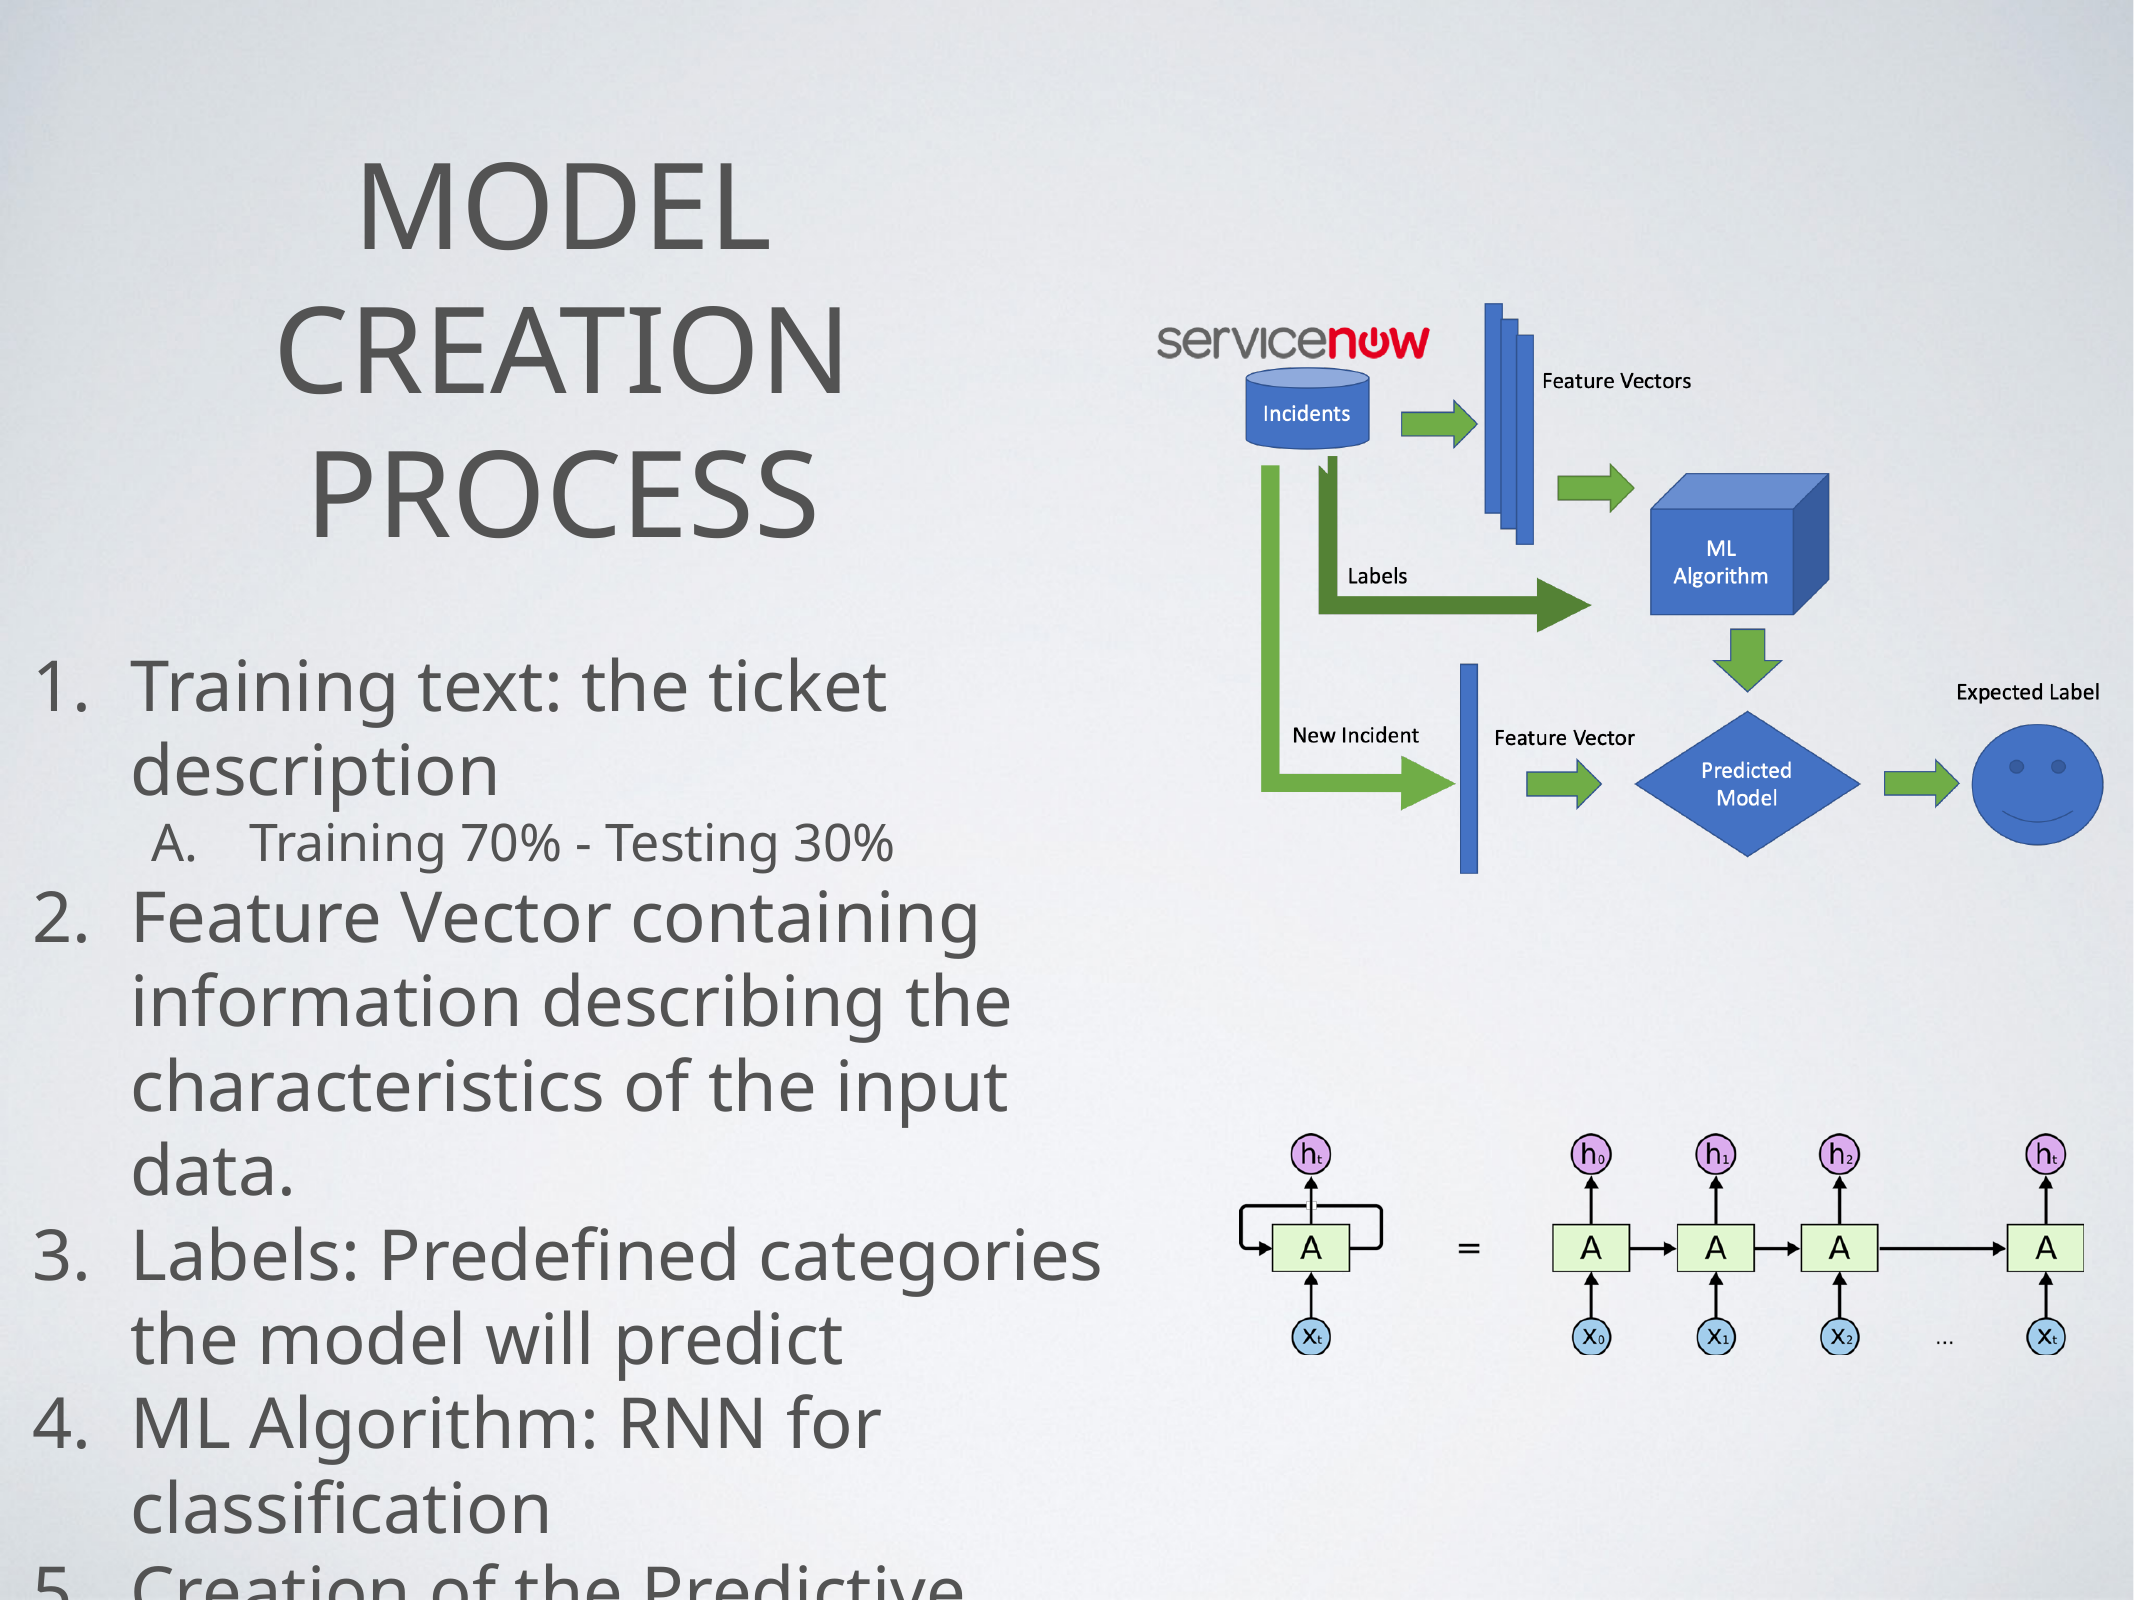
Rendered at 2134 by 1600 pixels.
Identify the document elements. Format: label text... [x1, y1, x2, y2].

picture [0, 0, 2134, 1600]
list Training text: the ticket description Training 70% - Testing 30% Feature Vector containing information describing the characteristics of the input data. Labels: Predefined categories the model will predict ML Algorithm: RNN for classification Creation of the Predictive Model trained using the historical dataset [23, 631, 1187, 1438]
title Model creation process [57, 166, 1069, 571]
